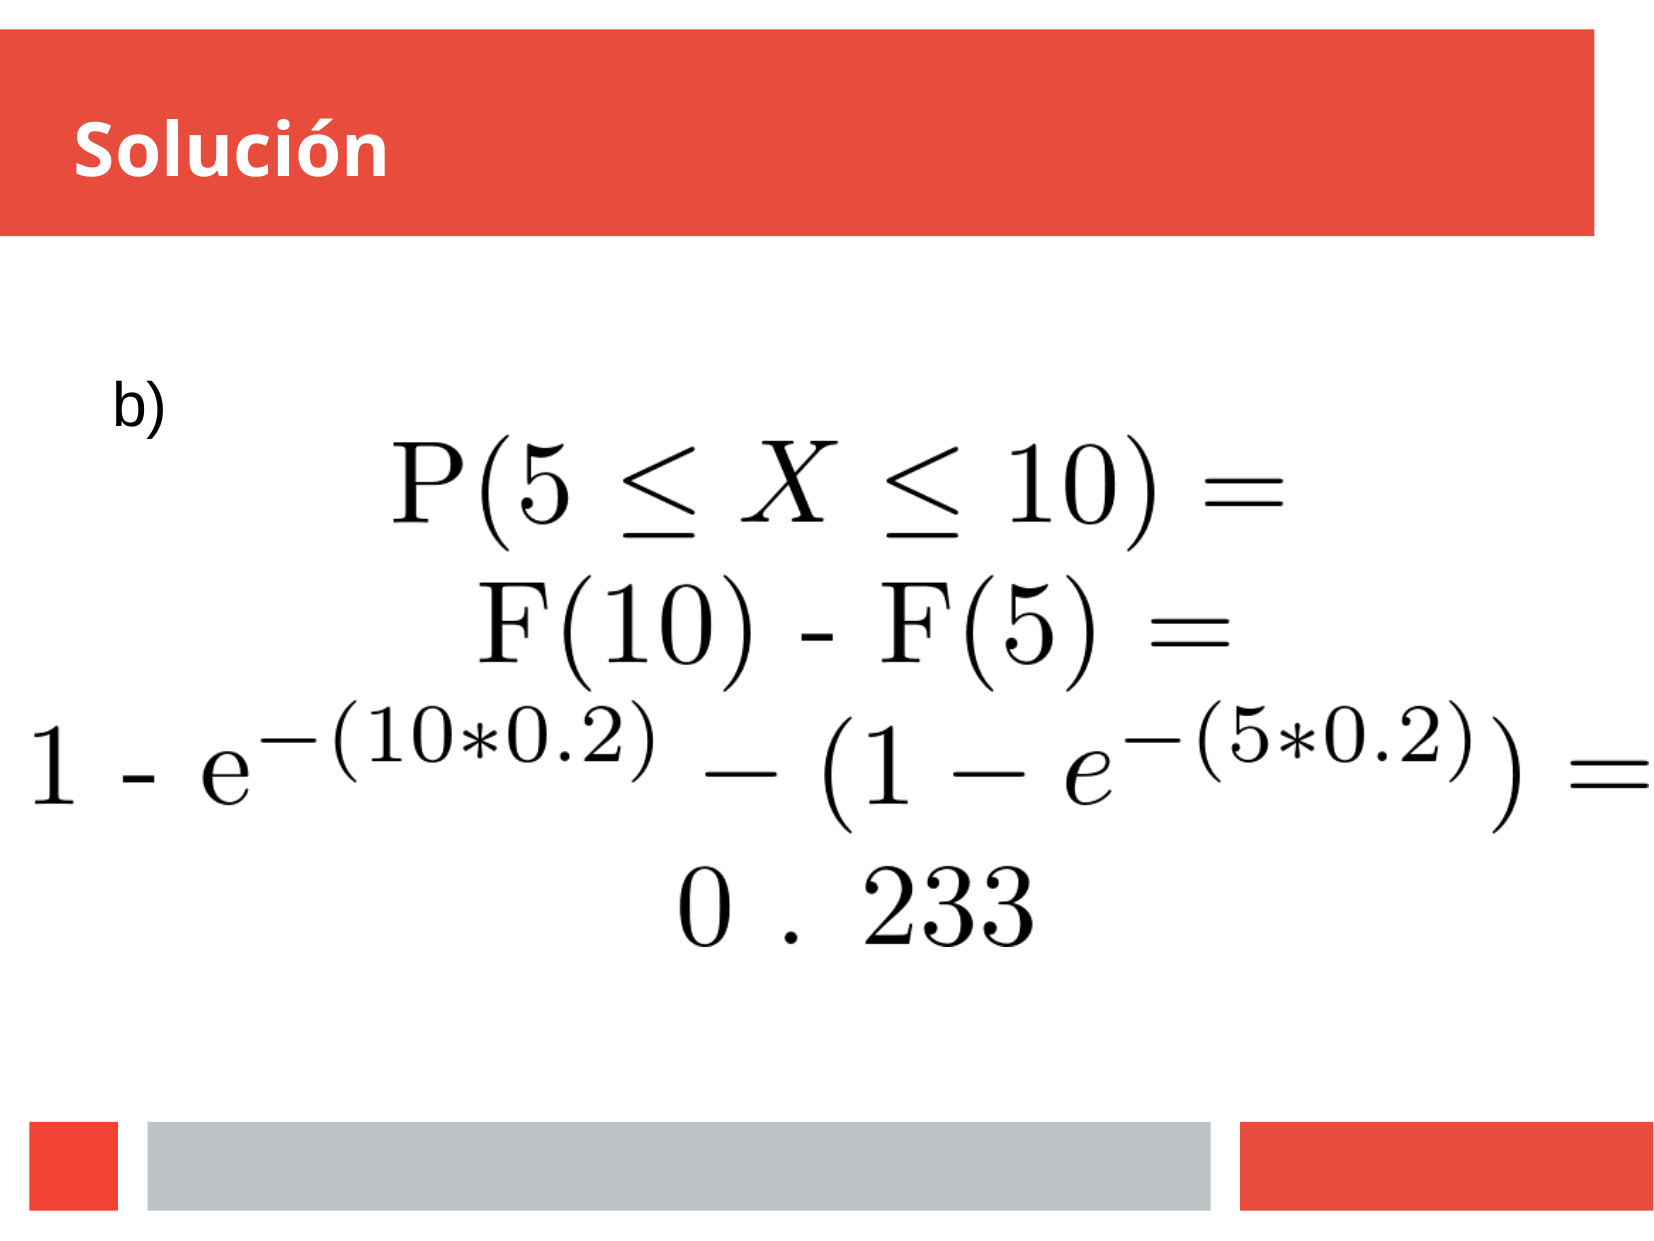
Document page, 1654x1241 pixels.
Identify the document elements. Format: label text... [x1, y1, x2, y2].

text_box b) [97, 349, 355, 433]
title Solución [59, 59, 1595, 207]
picture [33, 434, 1649, 948]
